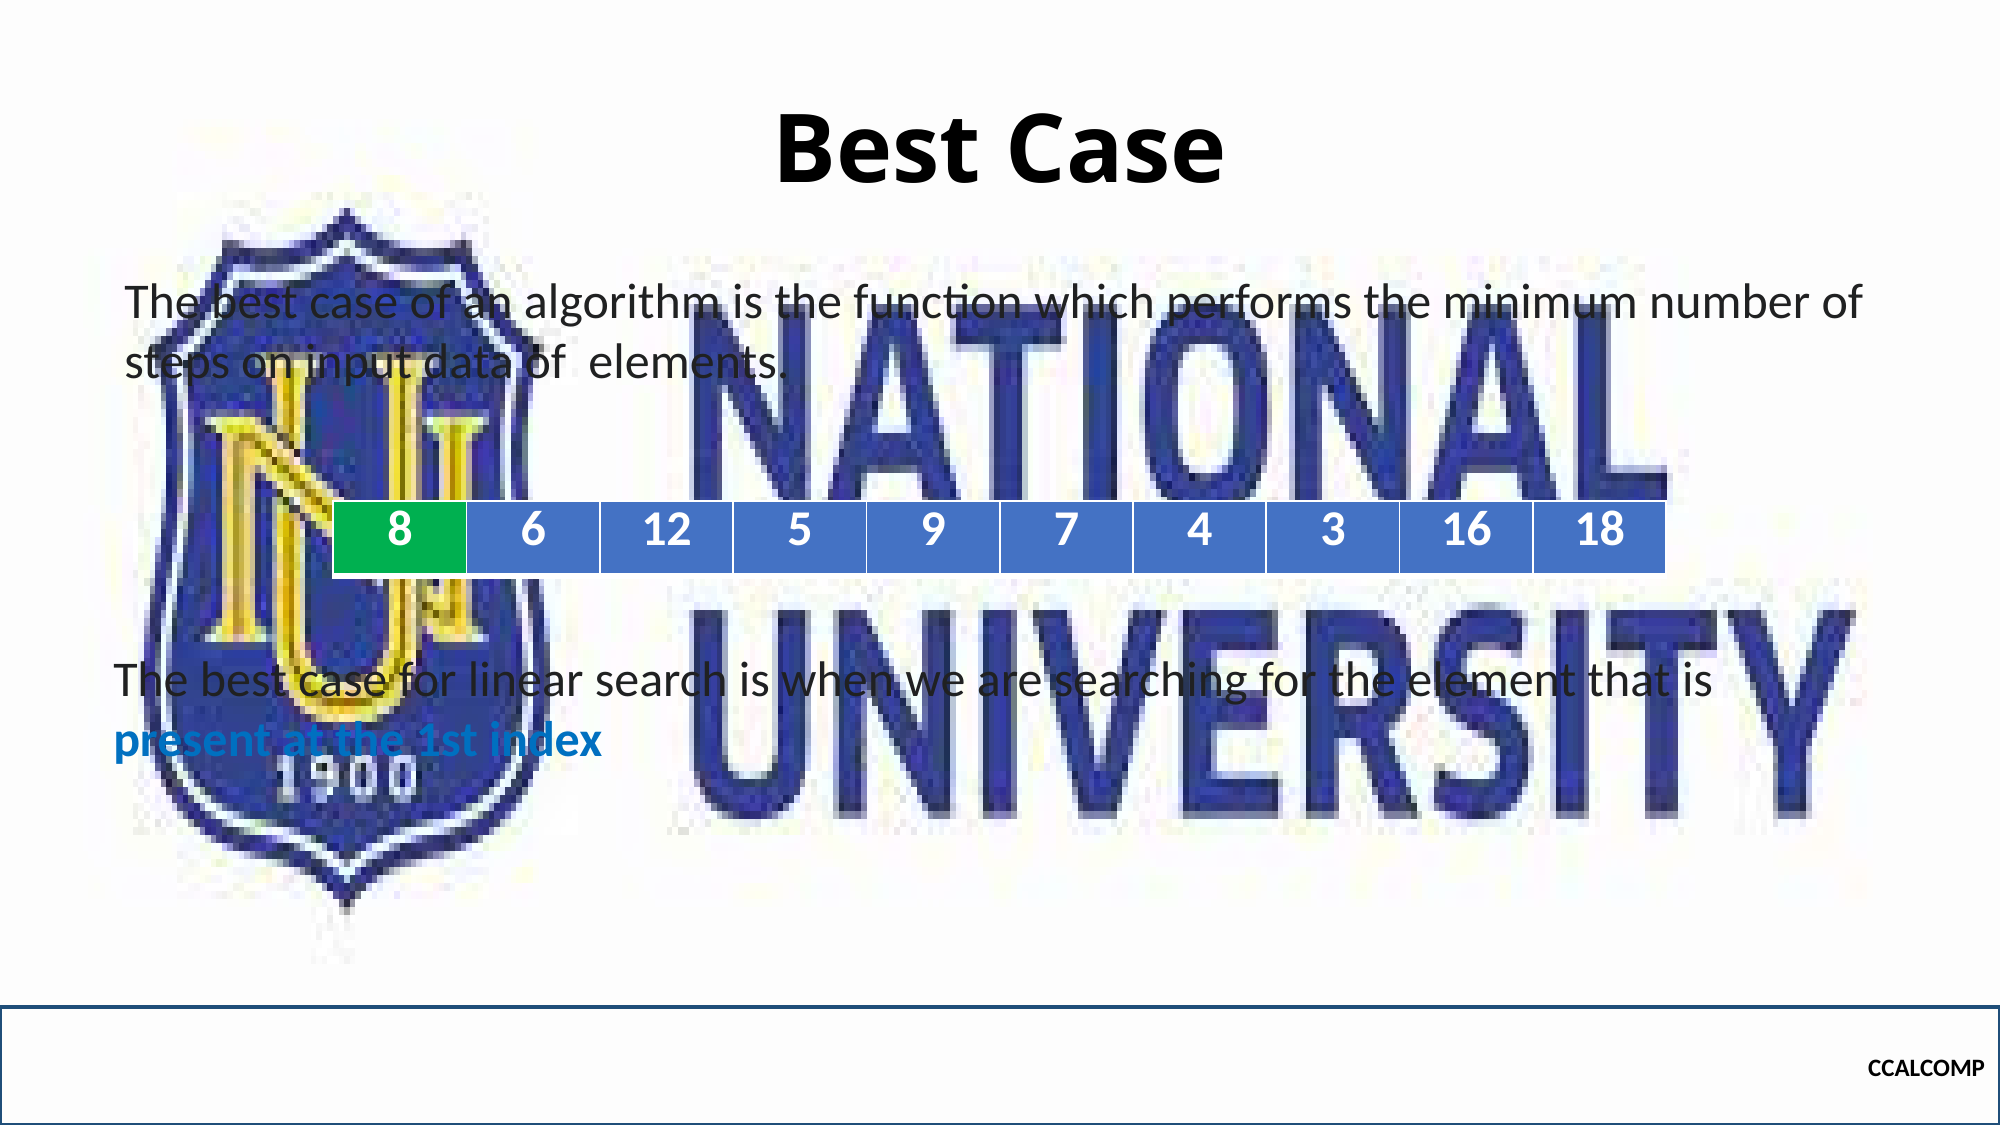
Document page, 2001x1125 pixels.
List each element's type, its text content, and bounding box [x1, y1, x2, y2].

table_header 9 [867, 502, 999, 573]
table_header 18 [1534, 502, 1665, 573]
table_header 12 [601, 502, 732, 573]
table_header 16 [1400, 502, 1532, 573]
text_box The best case for linear search is when we are searching for the element that is present at the 1st index [98, 638, 1891, 774]
table_header 6 [467, 502, 599, 573]
table_header 4 [1134, 502, 1265, 573]
table_header 7 [1001, 502, 1132, 573]
title Best Case [159, 92, 1841, 211]
table_header 8 [334, 502, 466, 573]
table_header 3 [1267, 502, 1399, 573]
table_header 5 [734, 502, 866, 573]
picture [0, 0, 2000, 1007]
footer CCALCOMP [0, 1007, 2000, 1125]
